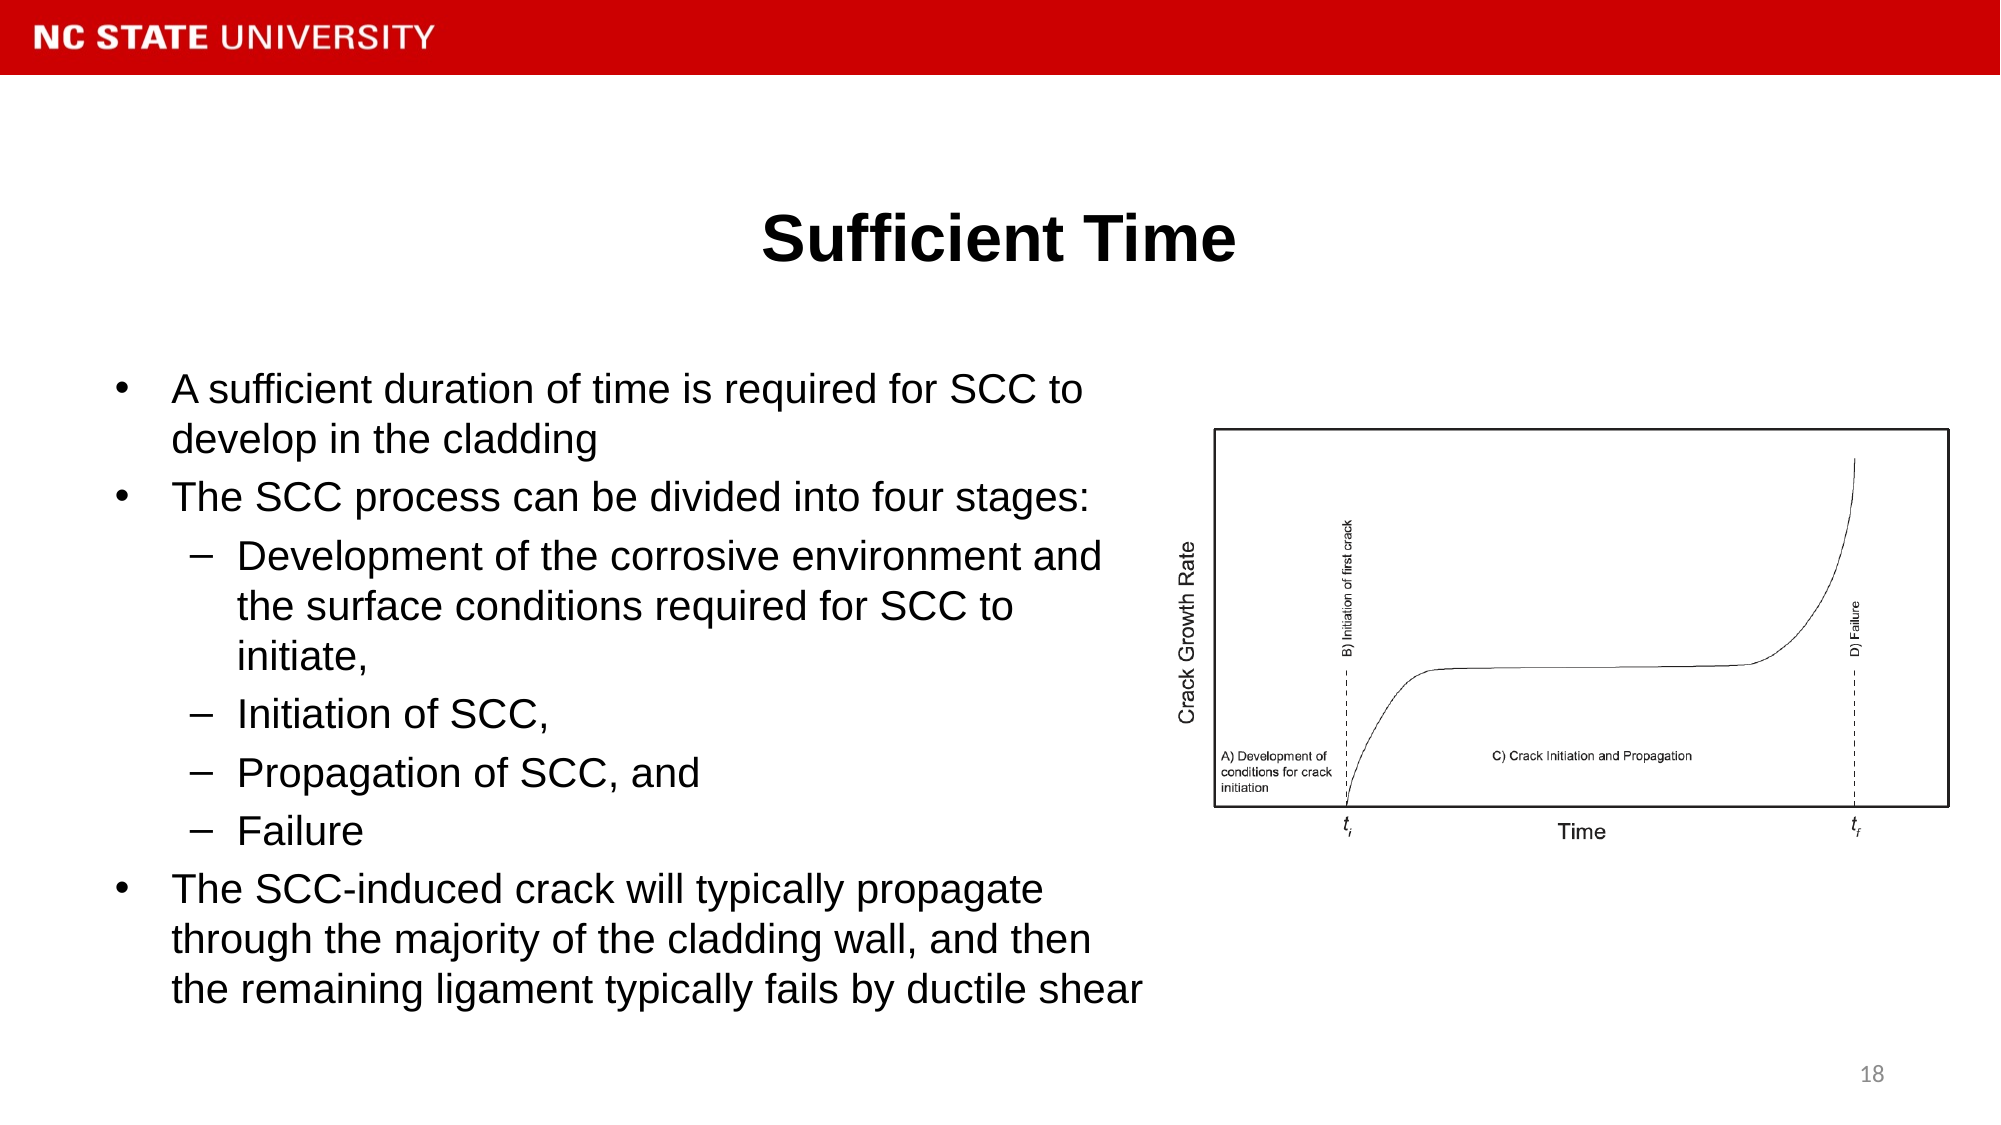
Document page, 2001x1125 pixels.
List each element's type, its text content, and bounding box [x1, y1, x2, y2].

slide_number 18 [1433, 1042, 1900, 1103]
picture [1156, 408, 1963, 849]
list A sufficient duration of time is required for SCC to develop in the cladding The SCC process can be divided into four stages: Development of the corrosive environment and the surface conditions required for SCC to initiate, Initiation of SCC, Propagation of SCC, and Failure The SCC-induced crack will typically propagate through the majority of the cladding wall, and then the remaining ligament typically fails by ductile shear [99, 354, 1166, 1005]
picture [0, 0, 2000, 75]
title Sufficient Time [99, 147, 1900, 323]
